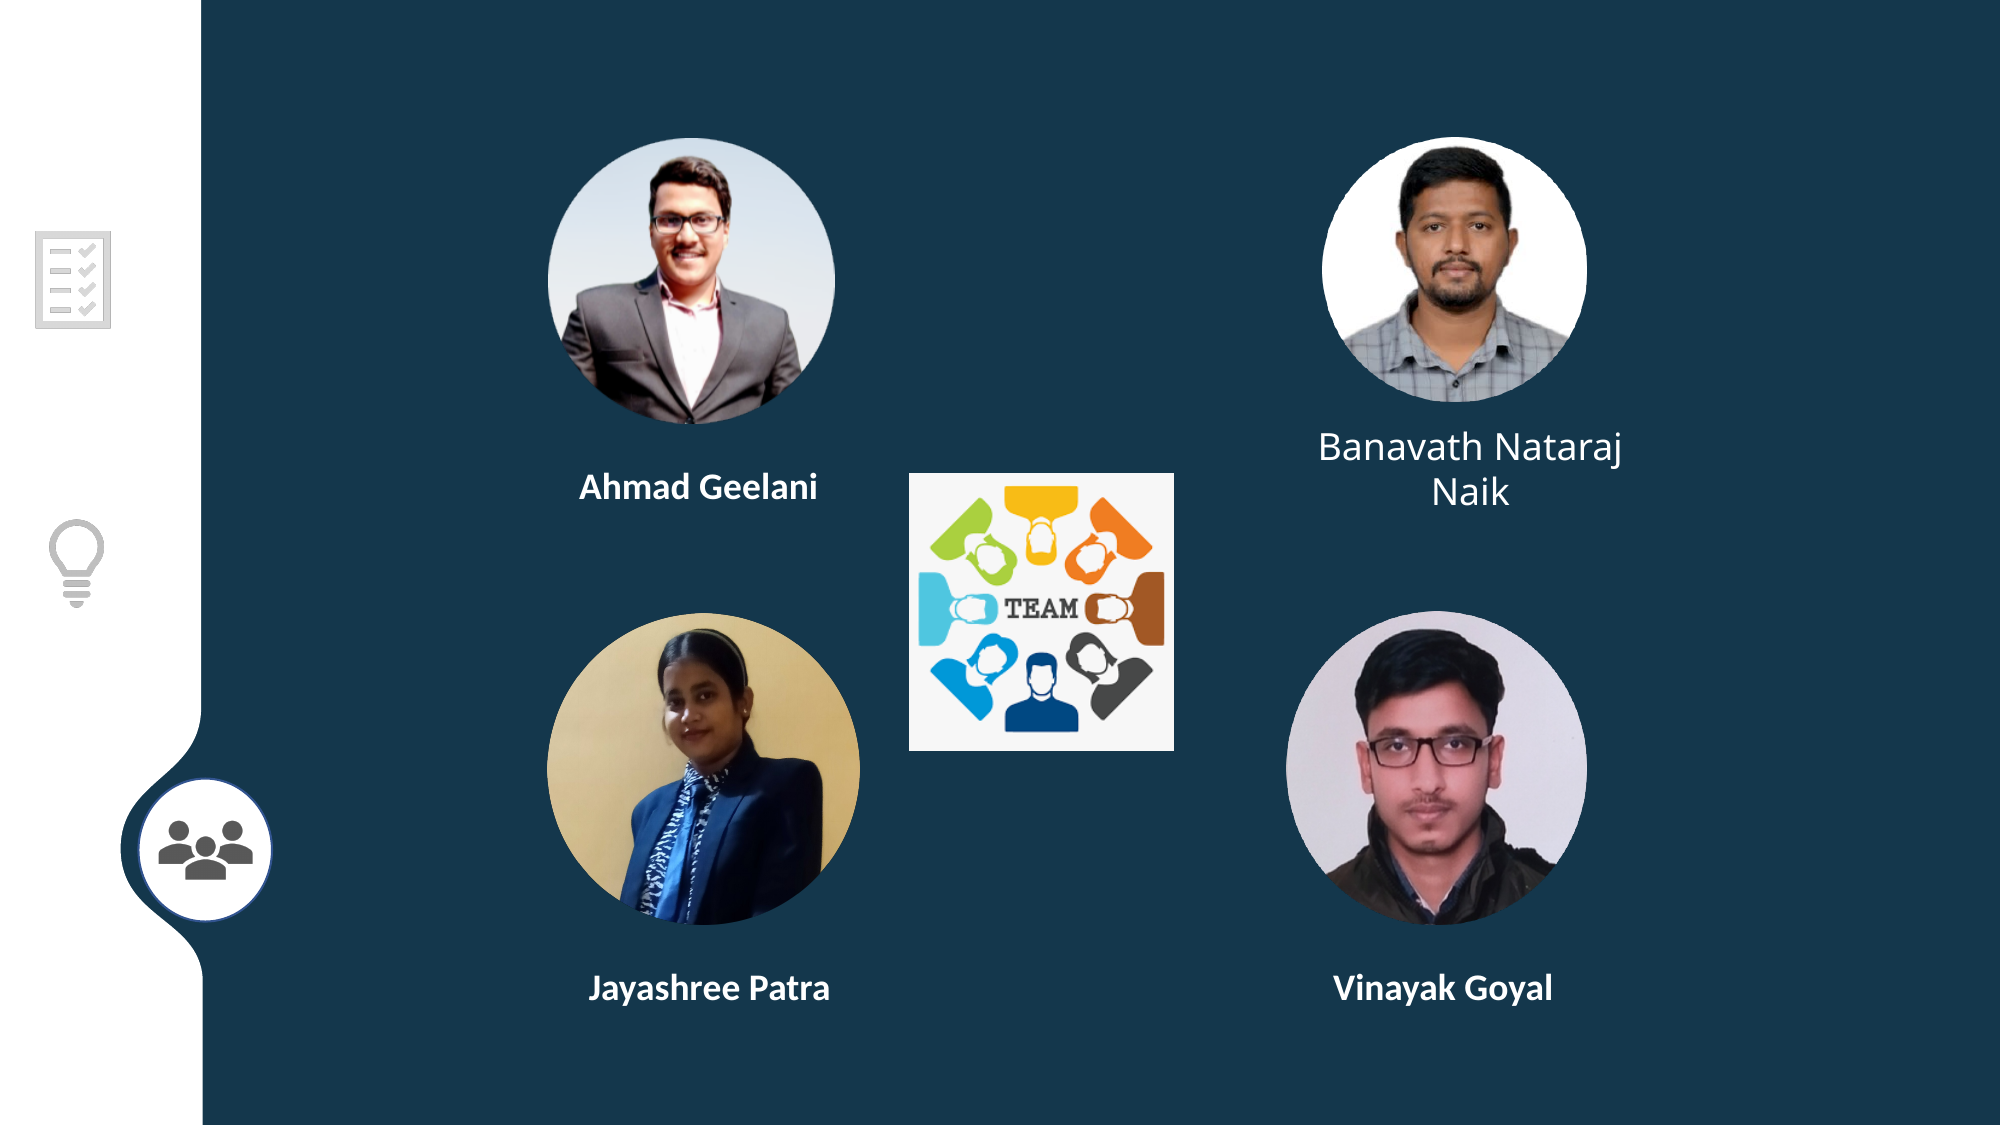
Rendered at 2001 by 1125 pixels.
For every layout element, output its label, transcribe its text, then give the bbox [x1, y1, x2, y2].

text_box Banavath Nataraj Naik [1275, 415, 1666, 521]
text_box Vinayak Goyal [1275, 955, 1612, 1016]
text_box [138, 778, 272, 922]
text_box Ahmad Geelani [530, 454, 867, 514]
picture [548, 138, 835, 425]
picture [909, 473, 1174, 751]
picture [1322, 137, 1587, 402]
text_box [0, 0, 204, 1125]
text_box Jayashree Patra [541, 955, 878, 1016]
picture [547, 613, 860, 926]
picture [1286, 611, 1587, 926]
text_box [15, 221, 131, 904]
